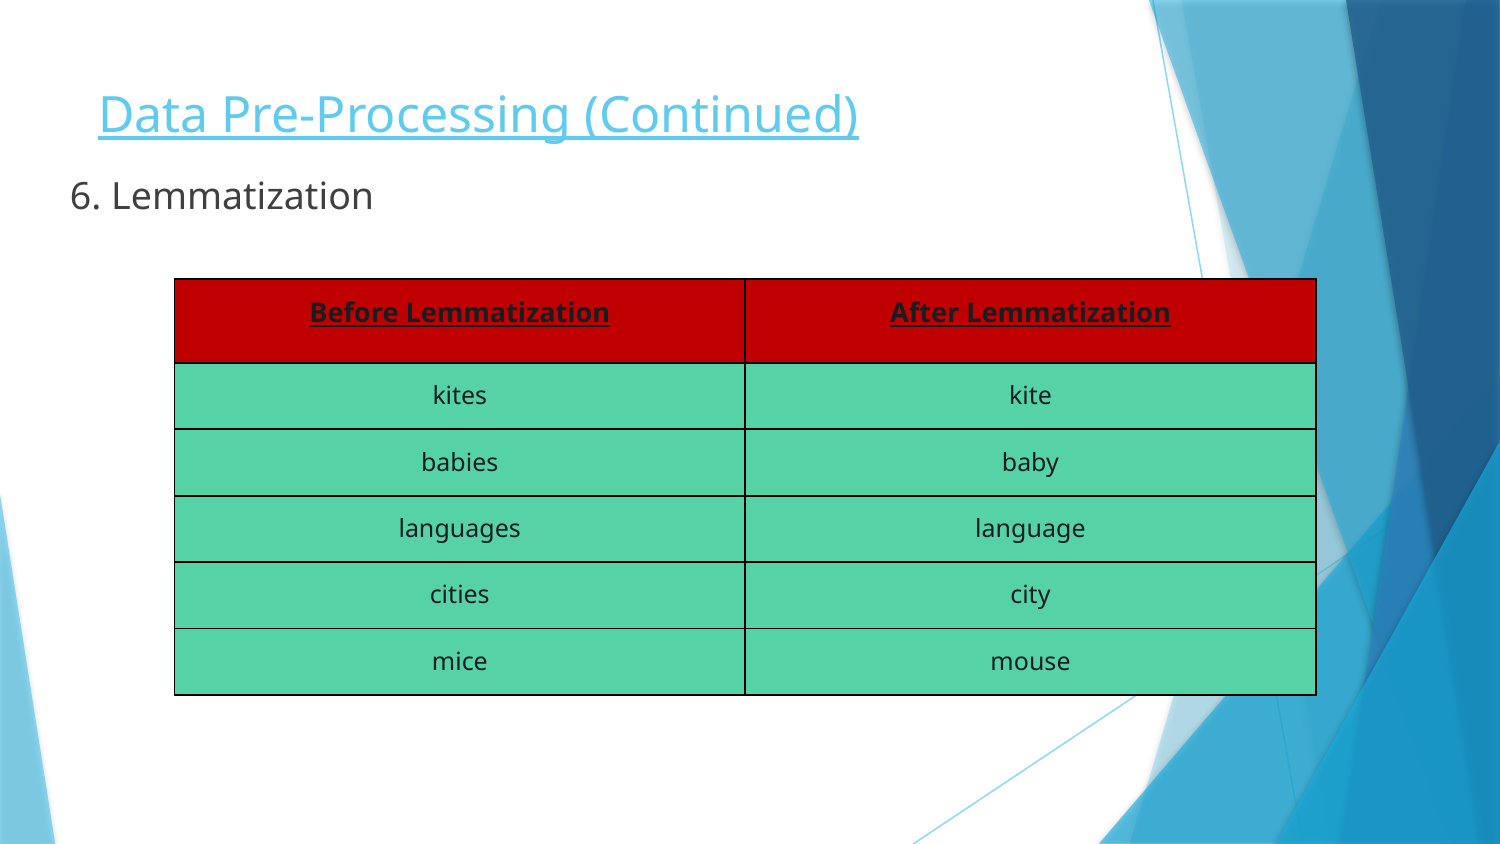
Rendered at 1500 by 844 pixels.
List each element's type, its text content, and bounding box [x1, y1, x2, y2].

table_cell kites [175, 364, 744, 428]
list 6. Lemmatization [54, 164, 1379, 744]
table_cell mice [175, 629, 744, 694]
table_cell mouse [746, 629, 1315, 694]
table_cell city [746, 563, 1315, 628]
table_header After Lemmatization [746, 280, 1315, 362]
table_cell baby [746, 430, 1315, 495]
table_header Before Lemmatization [175, 280, 744, 362]
table_cell babies [175, 430, 744, 495]
table_cell kite [746, 364, 1315, 428]
table_cell language [746, 497, 1315, 561]
title Data Pre-Processing (Continued) [83, 75, 1141, 152]
table_cell cities [175, 563, 744, 628]
table_cell languages [175, 497, 744, 561]
